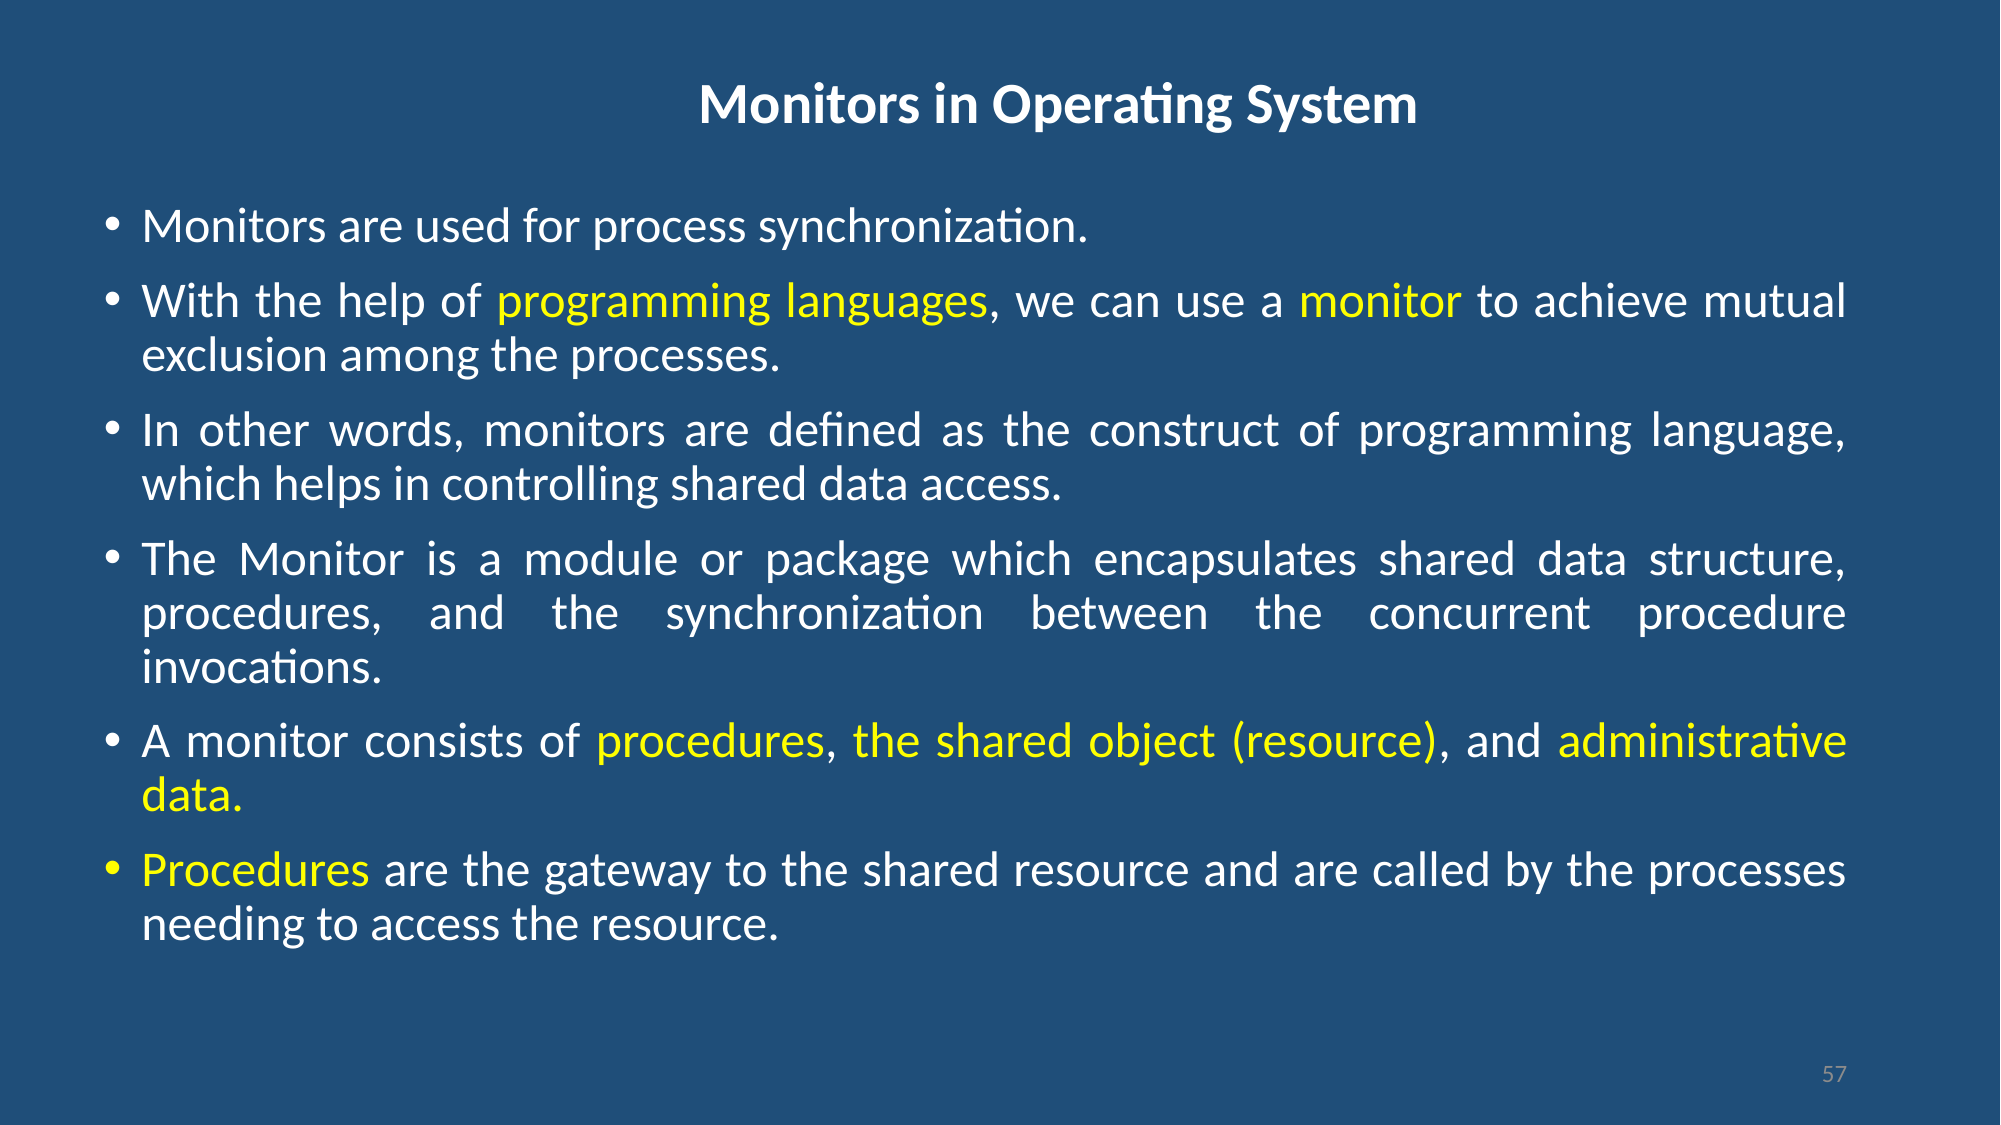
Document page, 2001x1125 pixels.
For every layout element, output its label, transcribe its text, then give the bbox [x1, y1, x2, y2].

list Monitors are used for process synchronization. With the help of programming languages, we can use a monitor to achieve mutual exclusion among the processes. In other words, monitors are defined as the construct of programming language, which helps in controlling shared data access. The Monitor is a module or package which encapsulates shared data structure, procedures, and the synchronization between the concurrent procedure invocations. A monitor consists of procedures, the shared object (resource), and administrative data. Procedures are the gateway to the shared resource and are called by the processes needing to access the resource. [88, 192, 1863, 1074]
slide_number 57 [1412, 1042, 1863, 1103]
title . Monitors in Operating System [339, 81, 1616, 190]
